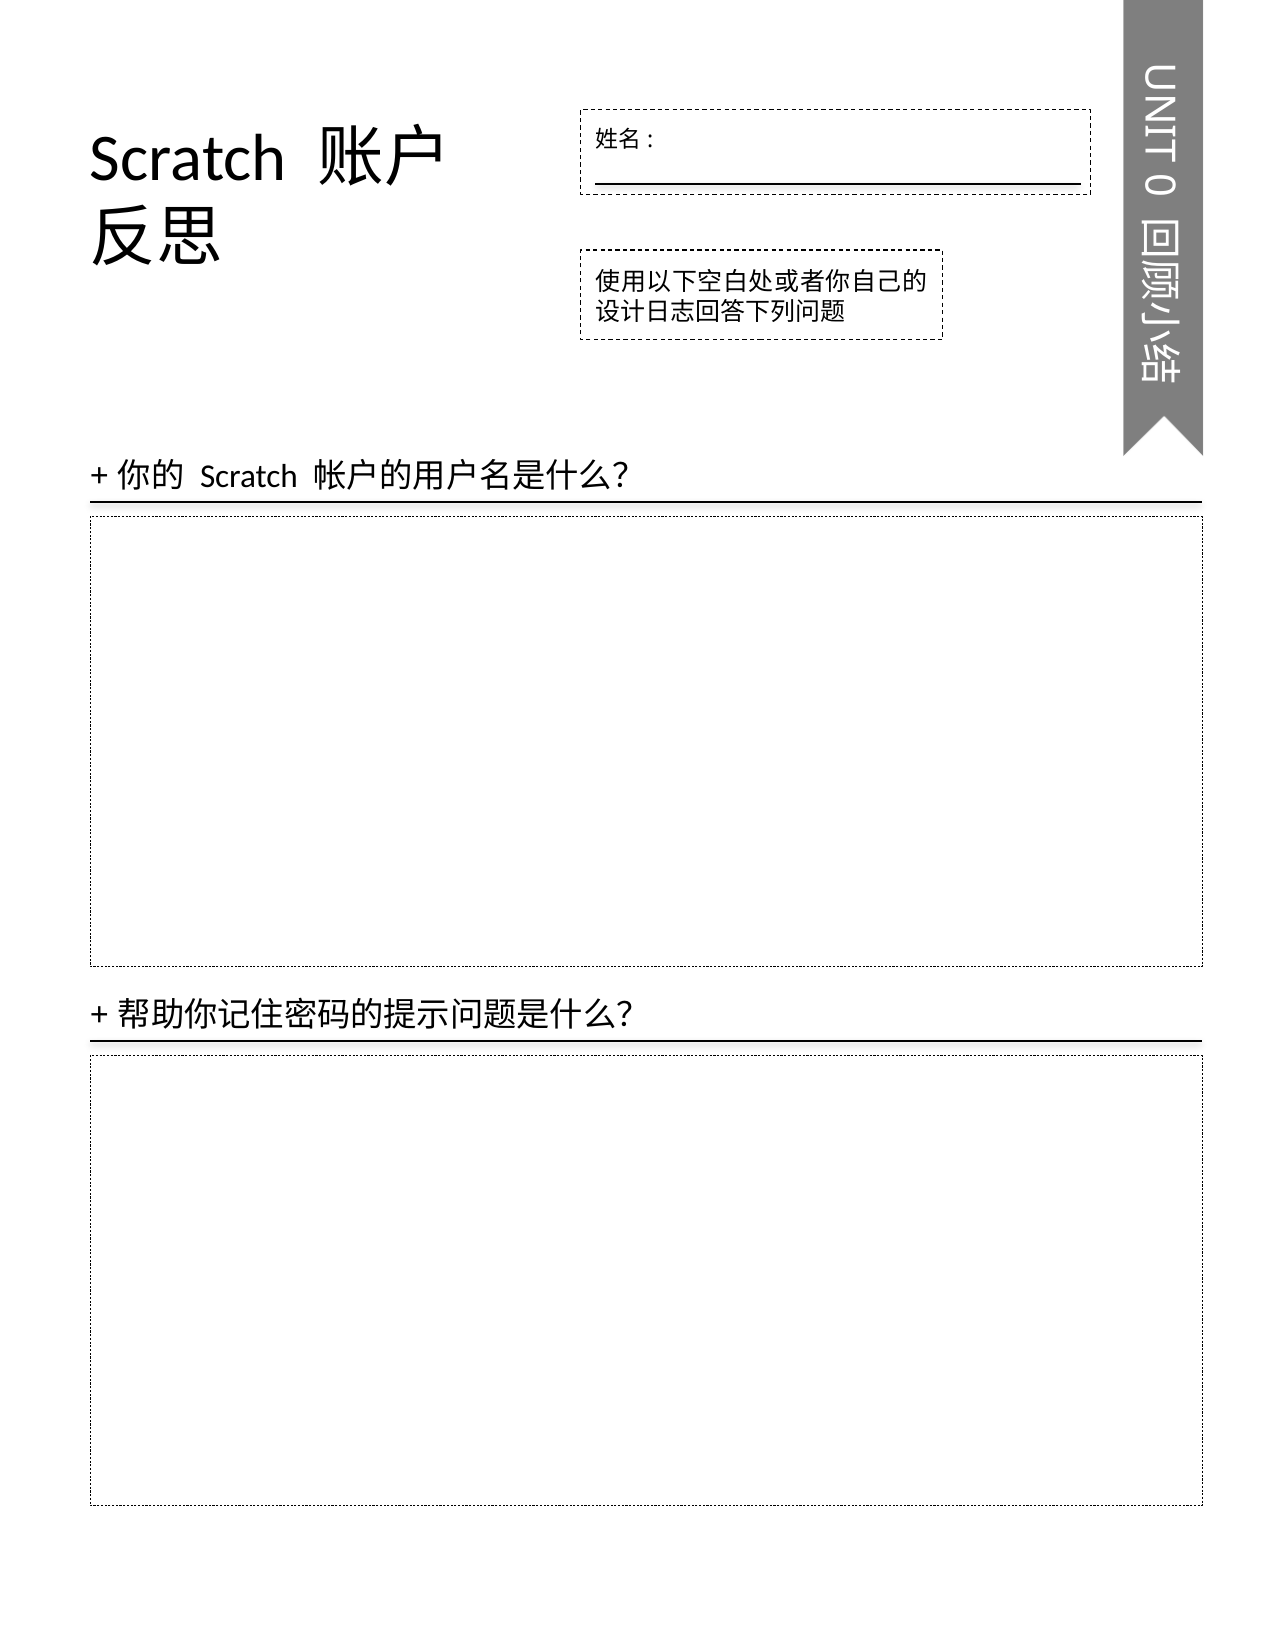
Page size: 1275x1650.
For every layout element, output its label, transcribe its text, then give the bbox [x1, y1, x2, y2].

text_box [1121, 0, 1204, 447]
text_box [580, 109, 1091, 196]
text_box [74, 985, 1203, 1506]
text_box Scratch 账户 反思 [75, 106, 493, 281]
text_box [74, 446, 1203, 967]
text_box 使用以下空白处或者你自己的设计日志回答下列问题 [580, 249, 943, 340]
